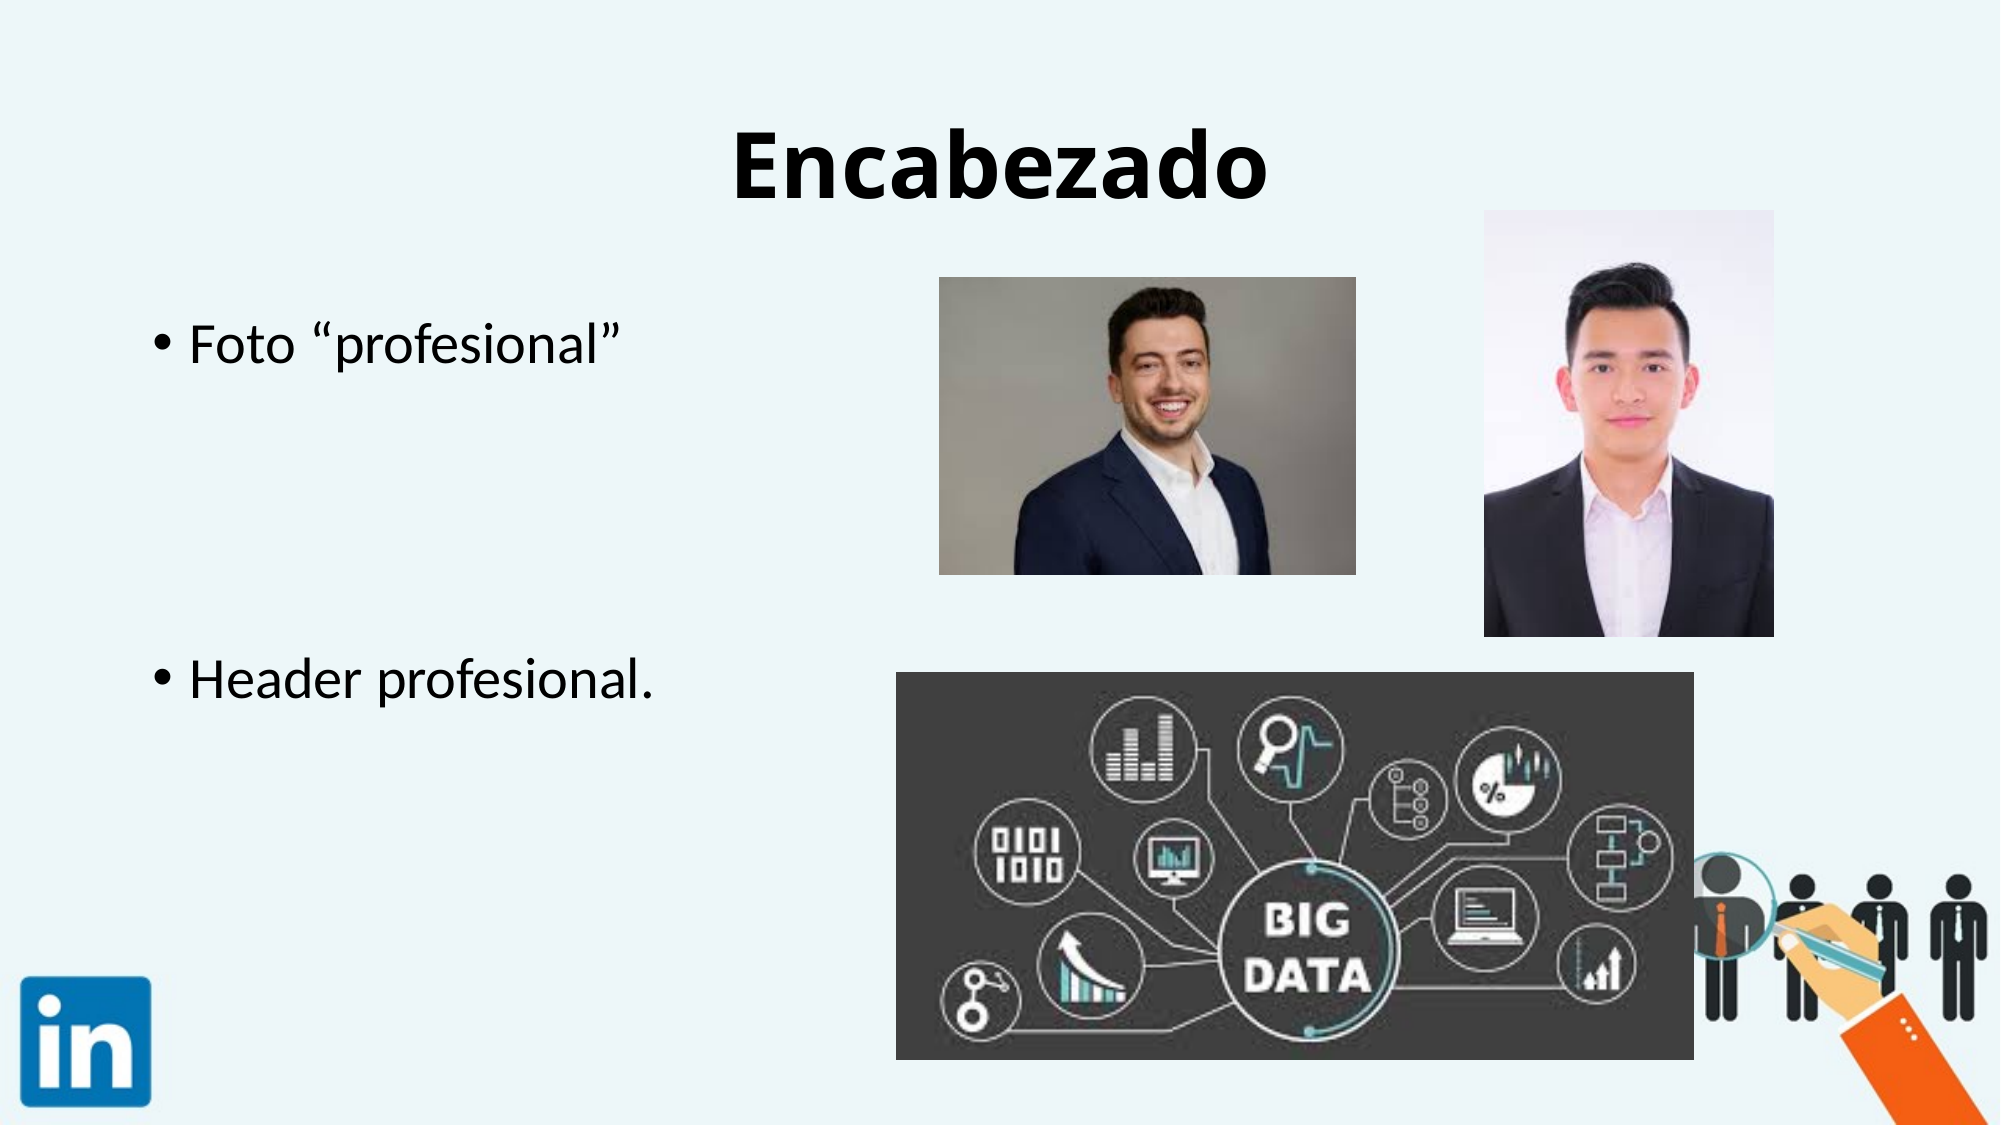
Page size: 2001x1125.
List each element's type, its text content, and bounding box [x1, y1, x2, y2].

list Foto “profesional” Header profesional. [137, 214, 1863, 1060]
title Encabezado [137, 59, 1863, 214]
picture [0, 0, 2001, 1125]
